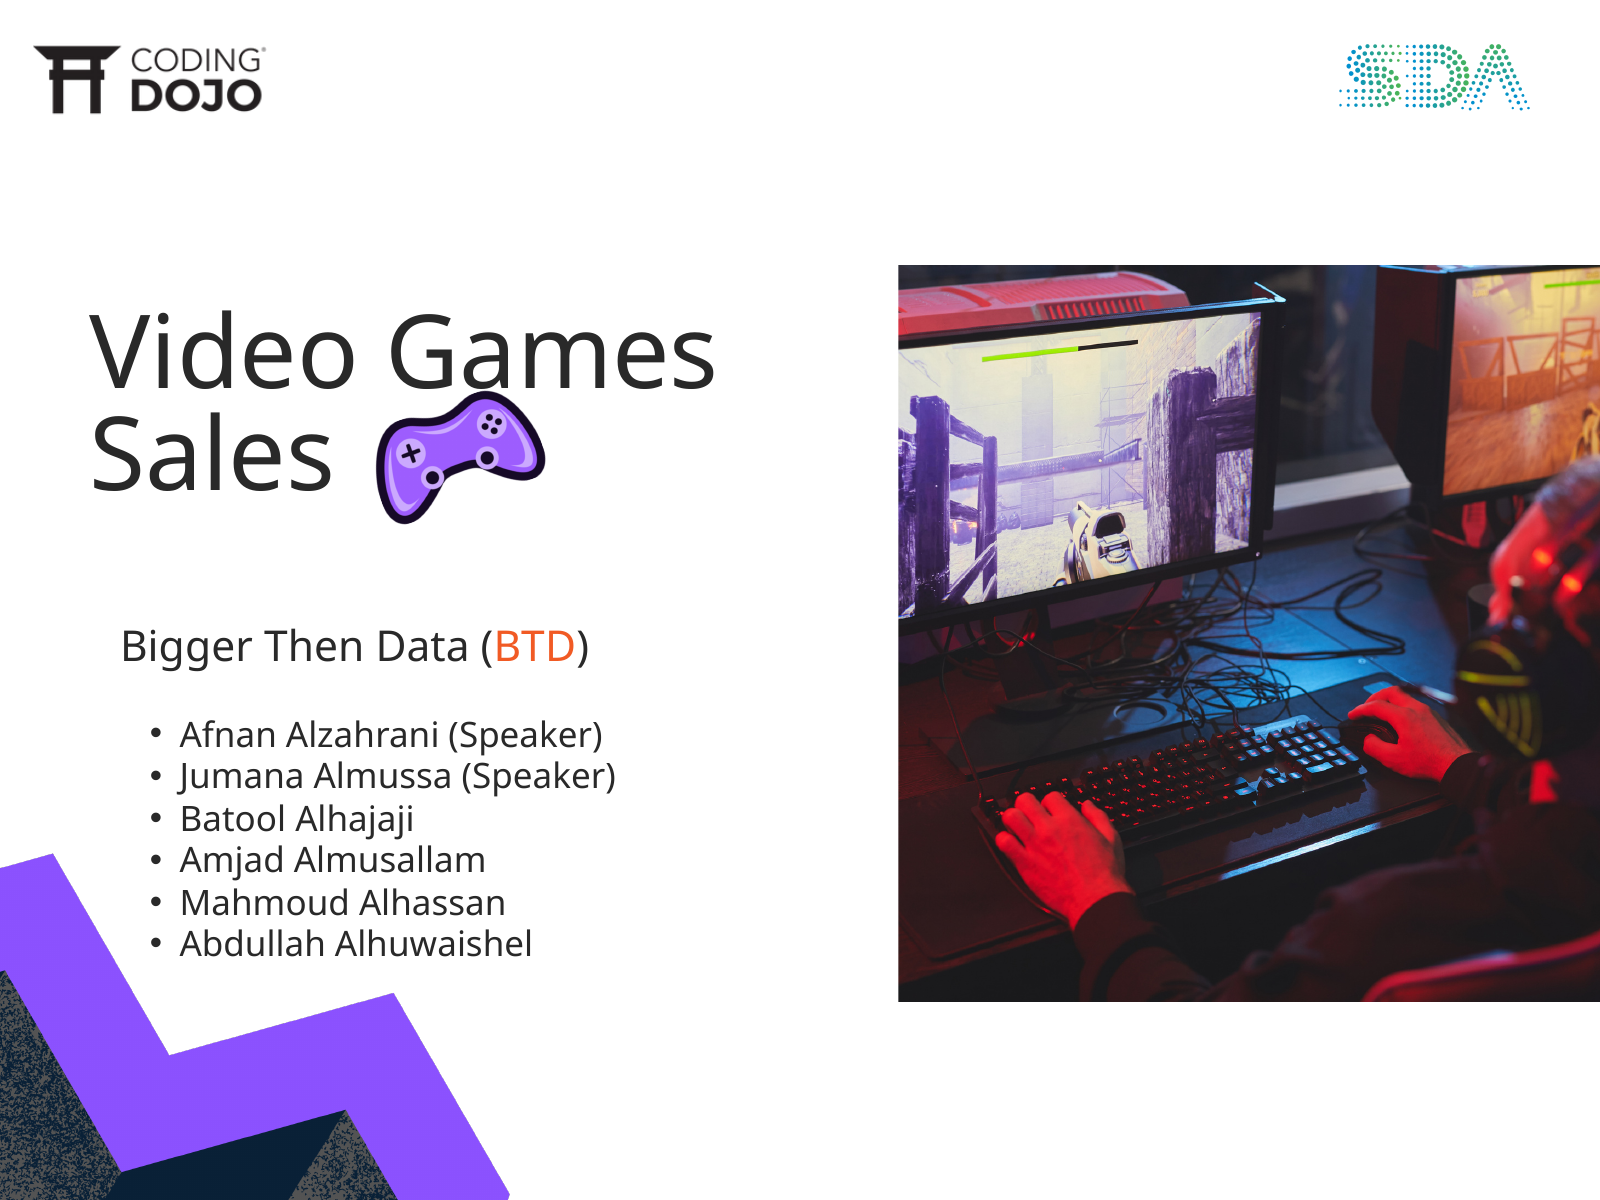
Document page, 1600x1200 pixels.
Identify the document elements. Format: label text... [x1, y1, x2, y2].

picture [0, 714, 510, 1200]
picture [369, 403, 540, 504]
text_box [898, 265, 1600, 1002]
picture [1338, 38, 1545, 121]
text_box Video Games Sales [89, 306, 820, 614]
text_box Afnan Alzahrani (Speaker) Jumana Almussa (Speaker) Batool Alhajaji Amjad Almusallam Mahmoud Alhassan Abdullah Alhuwaishel [120, 669, 894, 1006]
text_box Bigger Then Data (BTD) [120, 610, 754, 669]
picture [33, 0, 269, 193]
